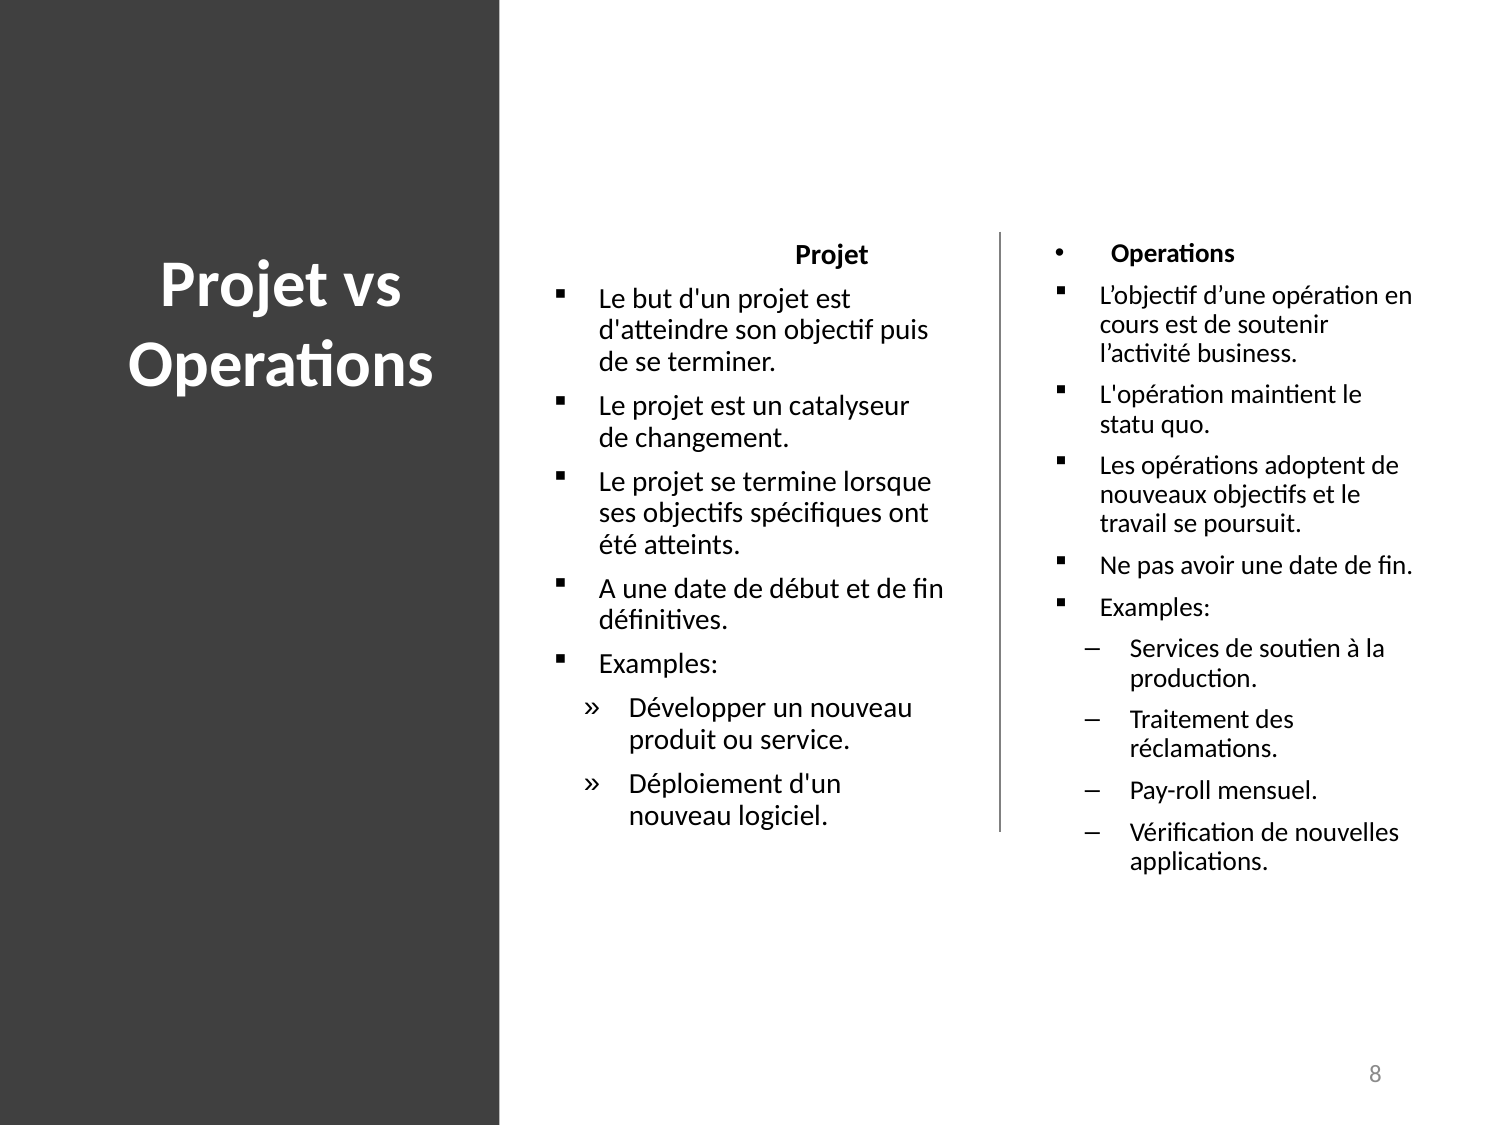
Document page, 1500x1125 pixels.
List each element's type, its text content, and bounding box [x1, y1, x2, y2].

title Projet vs Operations [103, 231, 460, 948]
list Operations L’objectif d’une opération en cours est de soutenir l’activité business. L'opération maintient le statu quo. Les opérations adoptent de nouveaux objectifs et le travail se poursuit. Ne pas avoir une date de fin. Examples: Services de soutien à la production. Traitement des réclamations. Pay-roll mensuel. Vérification de nouvelles applications. [1039, 231, 1434, 948]
slide_number 8 [1132, 1042, 1397, 1103]
text_box [0, 0, 501, 1125]
list Projet Le but d'un projet est d'atteindre son objectif puis de se terminer. Le projet est un catalyseur de changement. Le projet se termine lorsque ses objectifs spécifiques ont été atteints. A une date de début et de fin définitives. Examples: Développer un nouveau produit ou service. Déploiement d'un nouveau logiciel. [538, 231, 961, 948]
